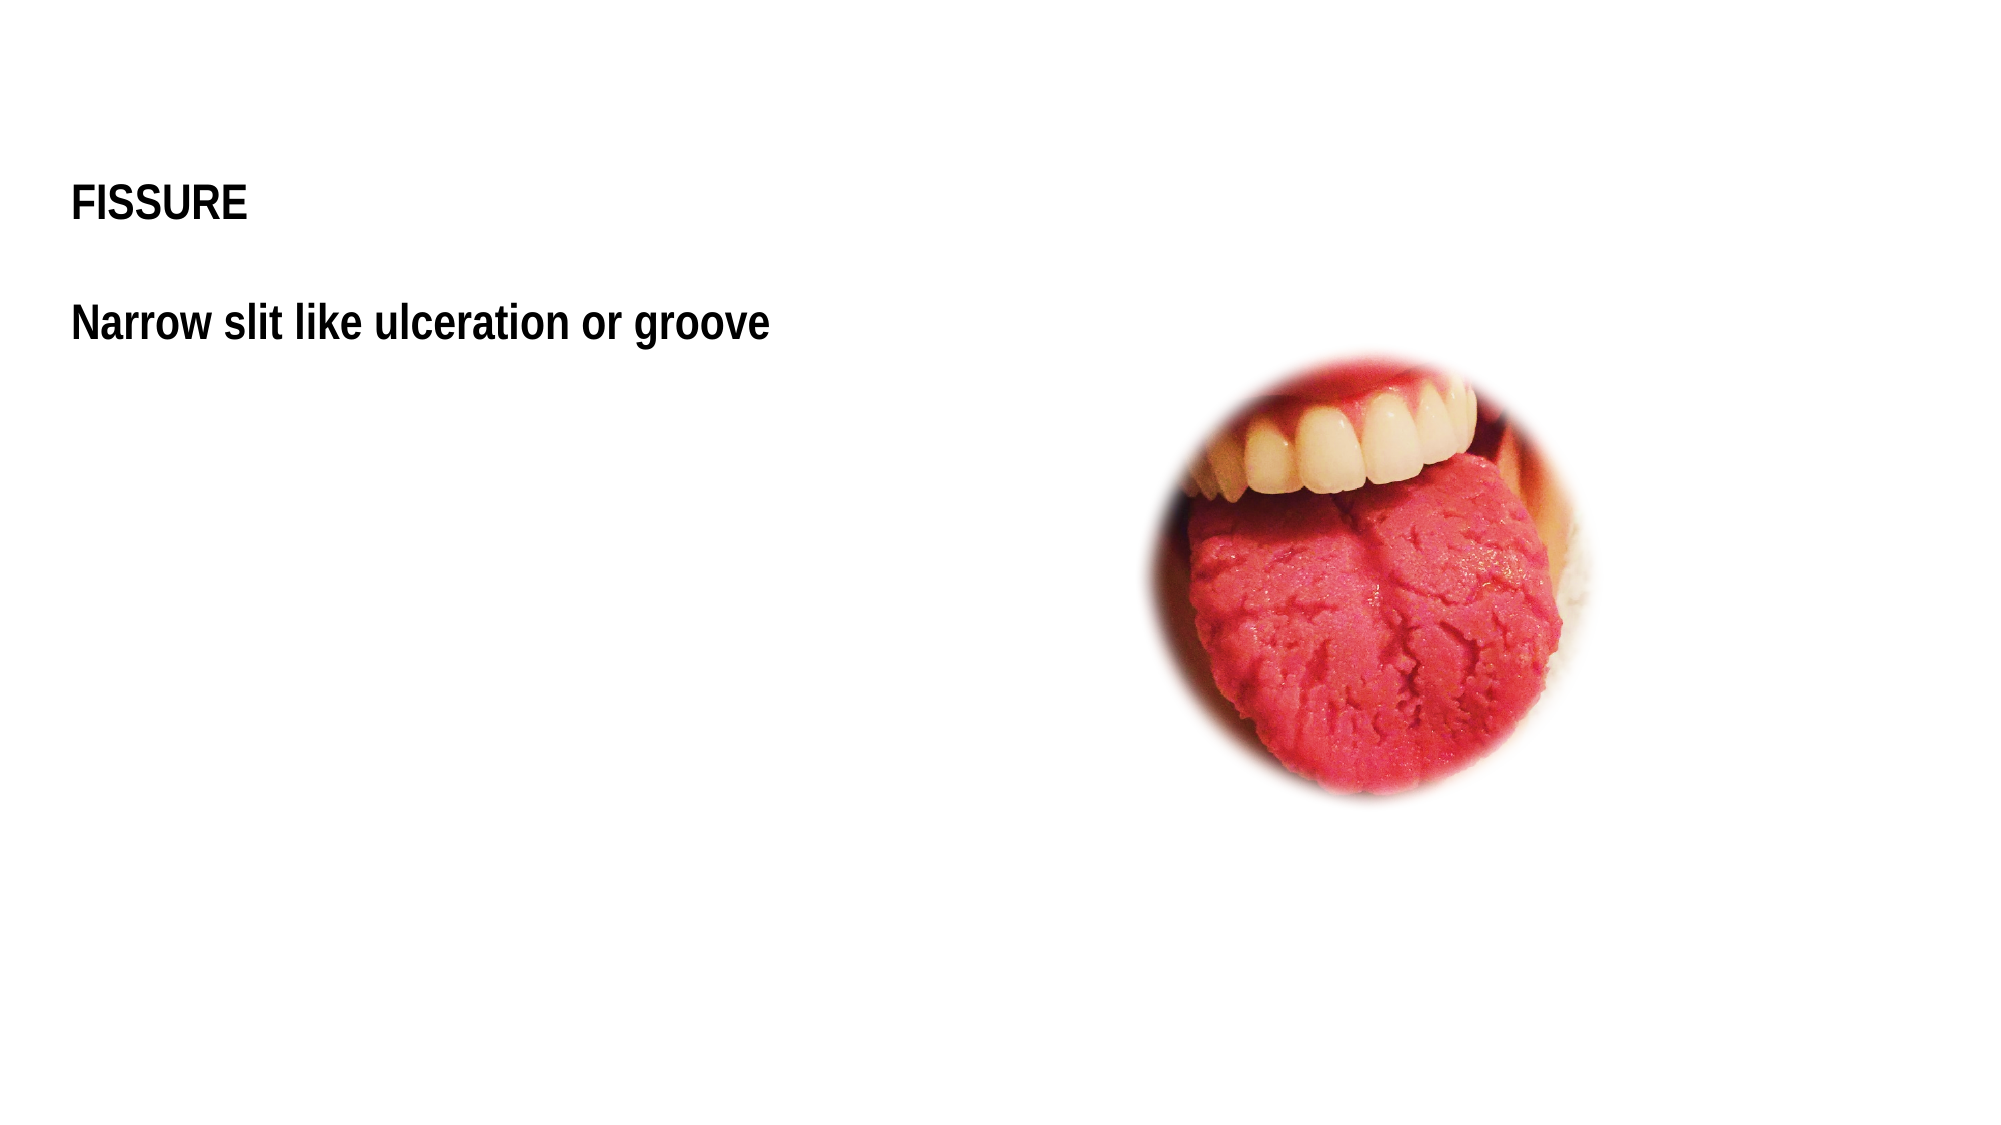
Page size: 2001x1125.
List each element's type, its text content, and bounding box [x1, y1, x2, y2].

picture [1133, 341, 1605, 813]
text_box FISSURE Narrow slit like ulceration or groove [56, 162, 1248, 358]
